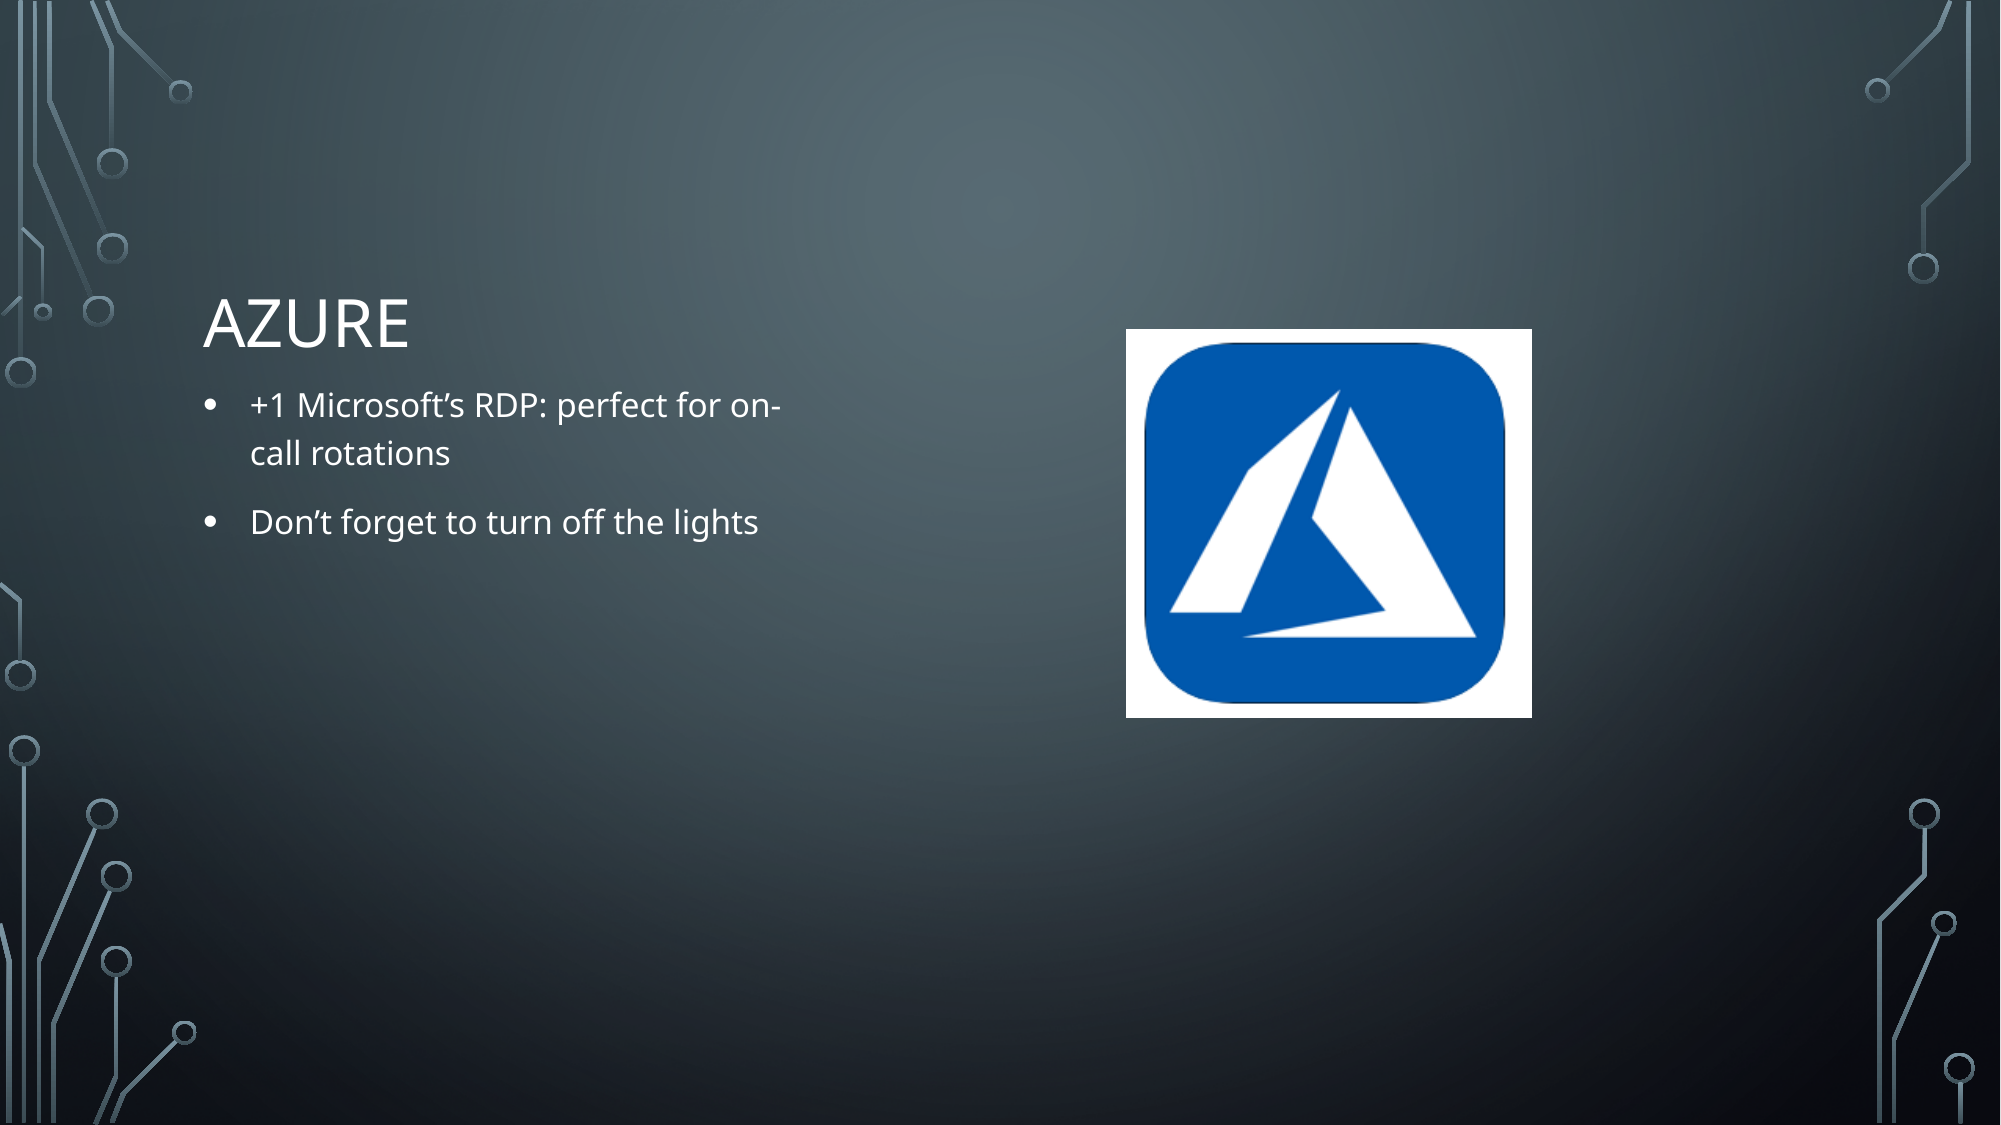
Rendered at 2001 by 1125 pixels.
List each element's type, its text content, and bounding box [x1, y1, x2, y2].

list +1 Microsoft’s RDP: perfect for on-call rotations Don’t forget to turn off the lights [188, 369, 821, 950]
picture [1126, 329, 1532, 718]
title Azure [188, 99, 821, 369]
